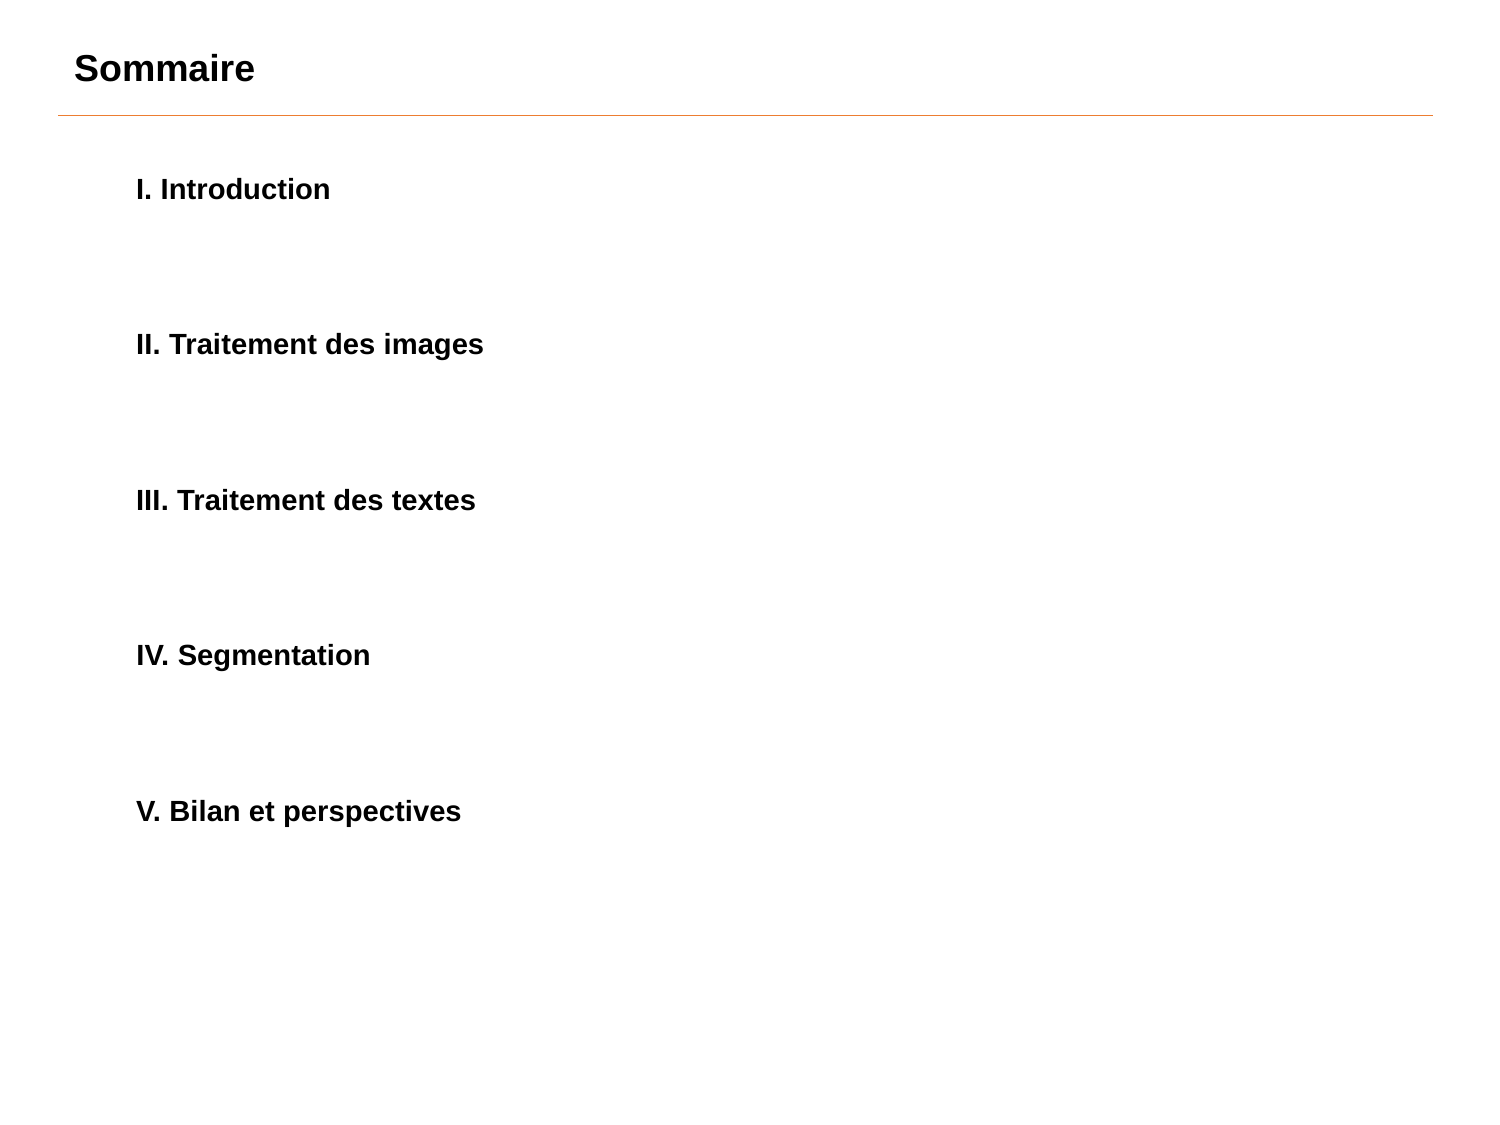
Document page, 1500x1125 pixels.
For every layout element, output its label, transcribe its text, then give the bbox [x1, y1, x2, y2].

text_box Sommaire [59, 36, 271, 97]
text_box IV. Segmentation [121, 629, 386, 679]
text_box III. Traitement des textes [121, 473, 492, 524]
text_box V. Bilan et perspectives [121, 784, 478, 835]
text_box I. Introduction [121, 162, 346, 213]
text_box II. Traitement des images [121, 318, 500, 368]
